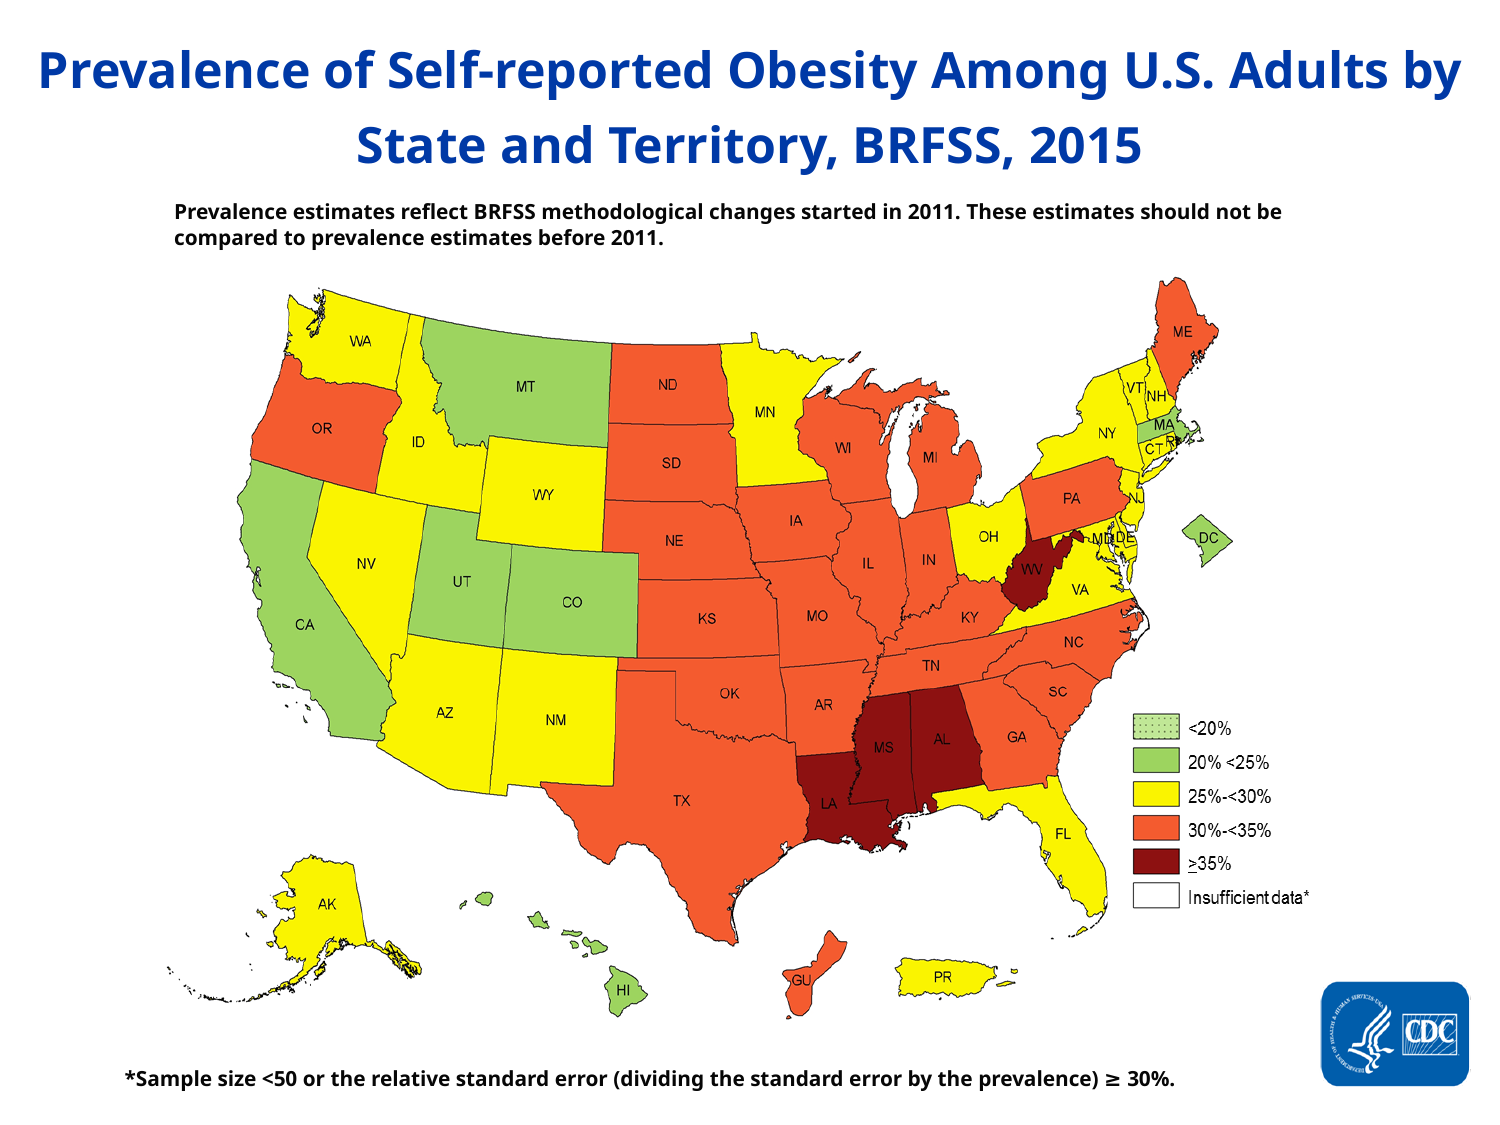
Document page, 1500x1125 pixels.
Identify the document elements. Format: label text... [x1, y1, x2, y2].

title Prevalence of Self-reported Obesity Among U.S. Adults by State and Territory, BRFSS, 2015 [0, 52, 1500, 182]
picture [147, 271, 1471, 1090]
text_box *Sample size <50 or the relative standard error (dividing the standard error by the prevalence) ≥ 30%. [109, 1058, 1331, 1099]
text_box Prevalence estimates reflect BRFSS methodological changes started in 2011. These estimates should not be compared to prevalence estimates before 2011. [159, 191, 1341, 258]
